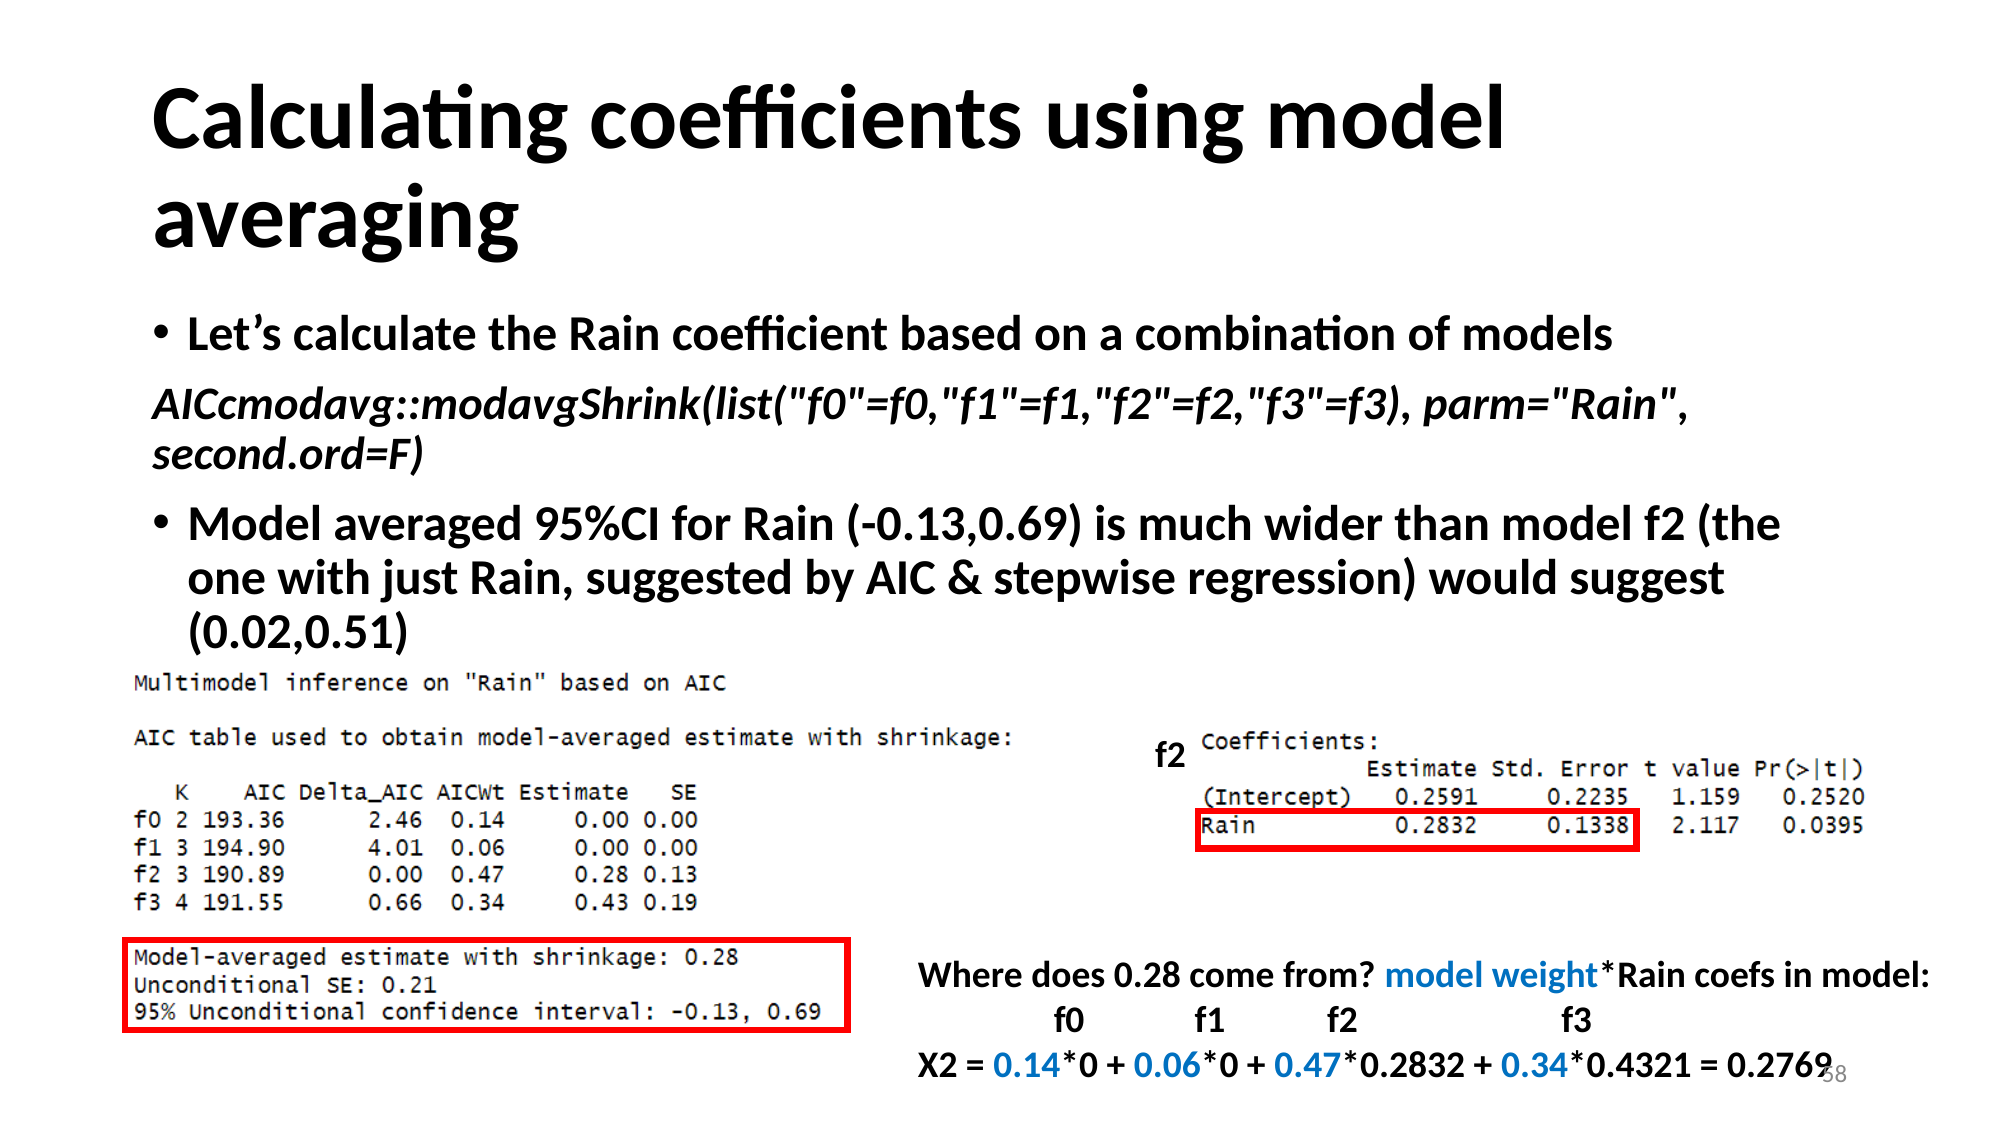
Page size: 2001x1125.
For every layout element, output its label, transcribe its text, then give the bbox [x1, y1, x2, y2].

text_box Where does 0.28 come from? model weight*Rain coefs in model: f0 f1 f2 f3 X2 = 0.14*0 + 0.06*0 + 0.47*0.2832 + 0.34*0.4321 = 0.2769 [902, 942, 1980, 1093]
list Let’s calculate the Rain coefficient based on a combination of models AICcmodavg::modavgShrink(list("f0"=f0,"f1"=f1,"f2"=f2,"f3"=f3), parm="Rain", second.ord=F) Model averaged 95%CI for Rain (-0.13,0.69) is much wider than model f2 (the one with just Rain, suggested by AIC & stepwise regression) would suggest (0.02,0.51) [137, 299, 1863, 668]
slide_number ‹#› [1412, 1042, 1863, 1103]
title Calculating coefficients using model averaging [137, 59, 1863, 278]
text_box f2 [1140, 722, 1192, 783]
picture [129, 664, 1014, 1026]
picture [1196, 721, 1870, 841]
